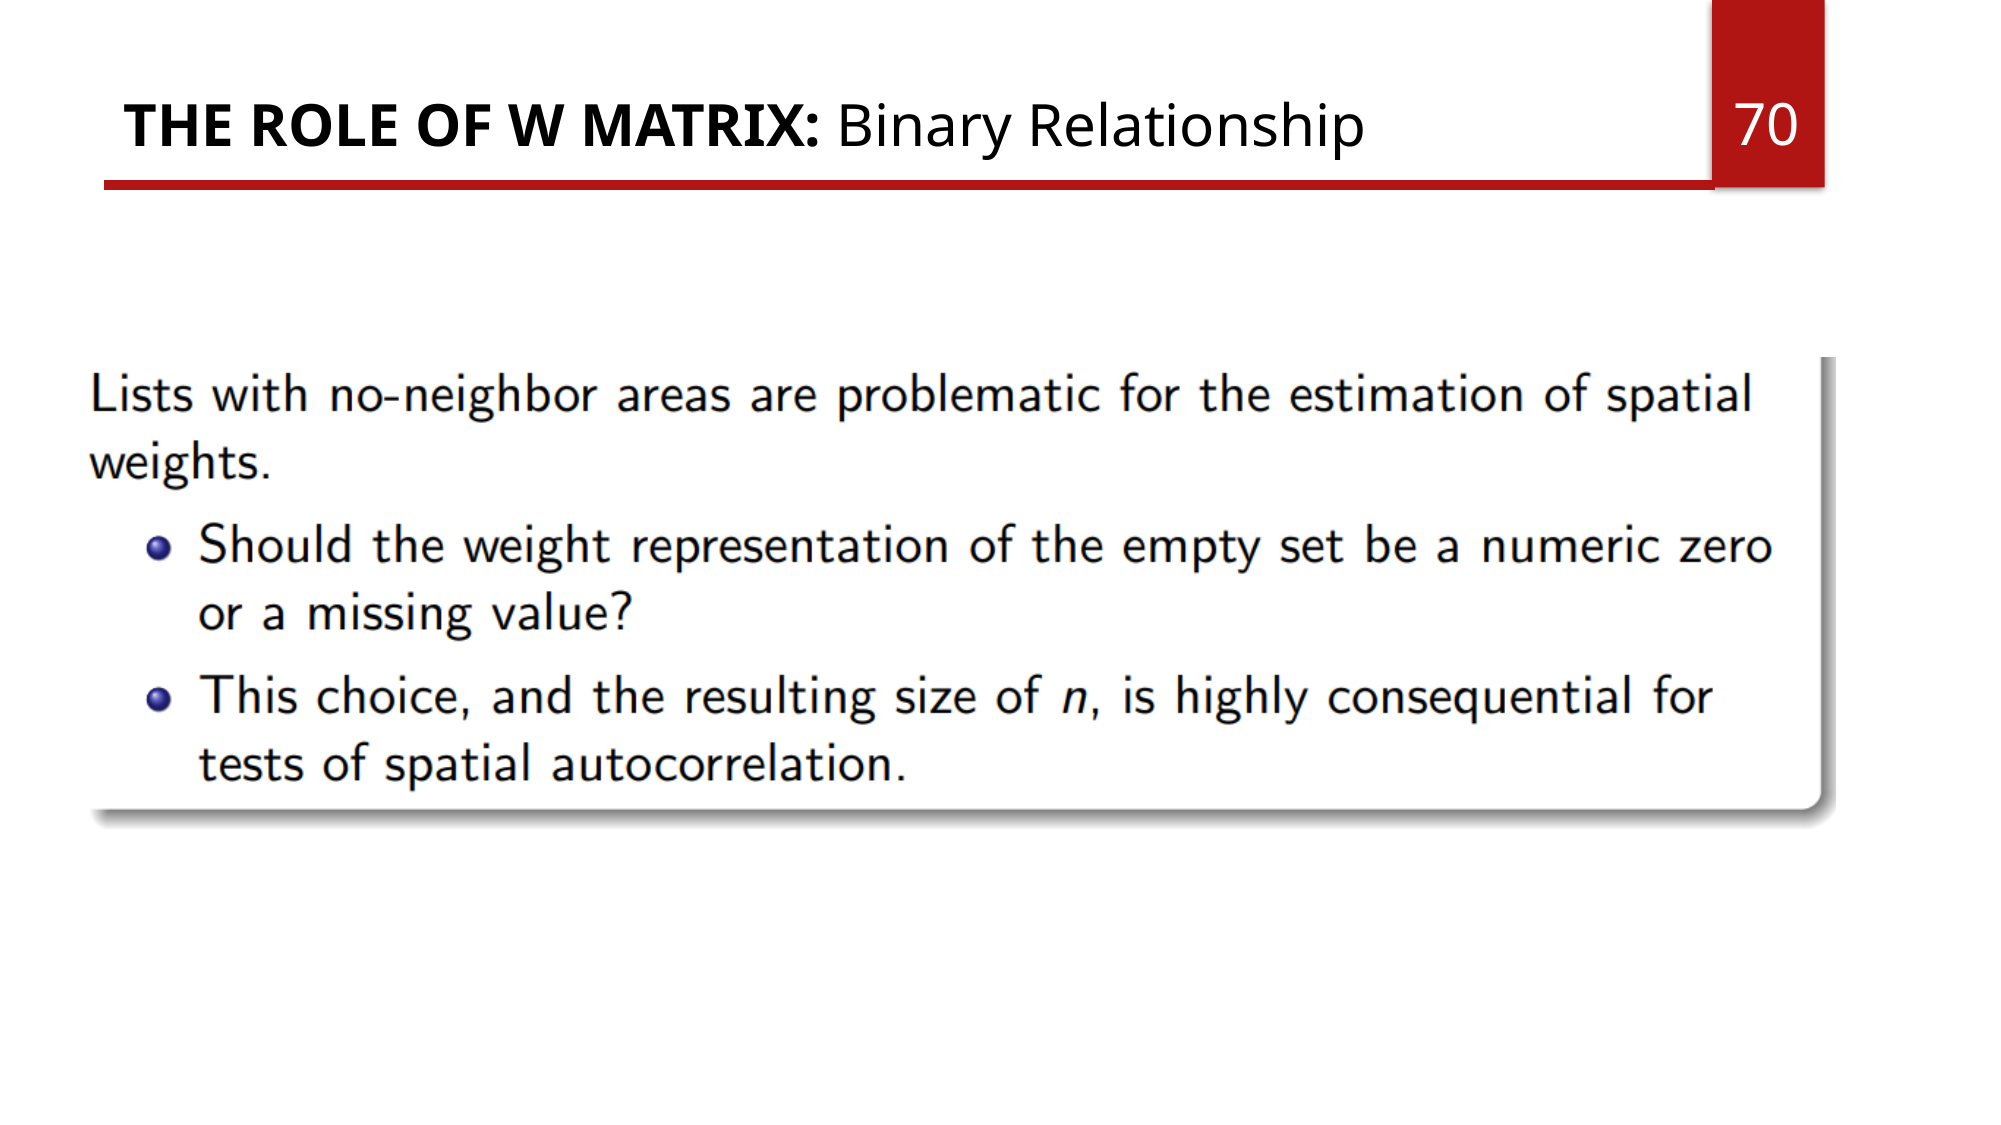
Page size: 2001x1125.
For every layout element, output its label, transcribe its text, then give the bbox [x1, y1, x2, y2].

slide_number 70 [1698, 48, 1836, 175]
text_box THE ROLE OF W MATRIX: Binary Relationship [109, 64, 1612, 181]
picture [68, 356, 1836, 829]
